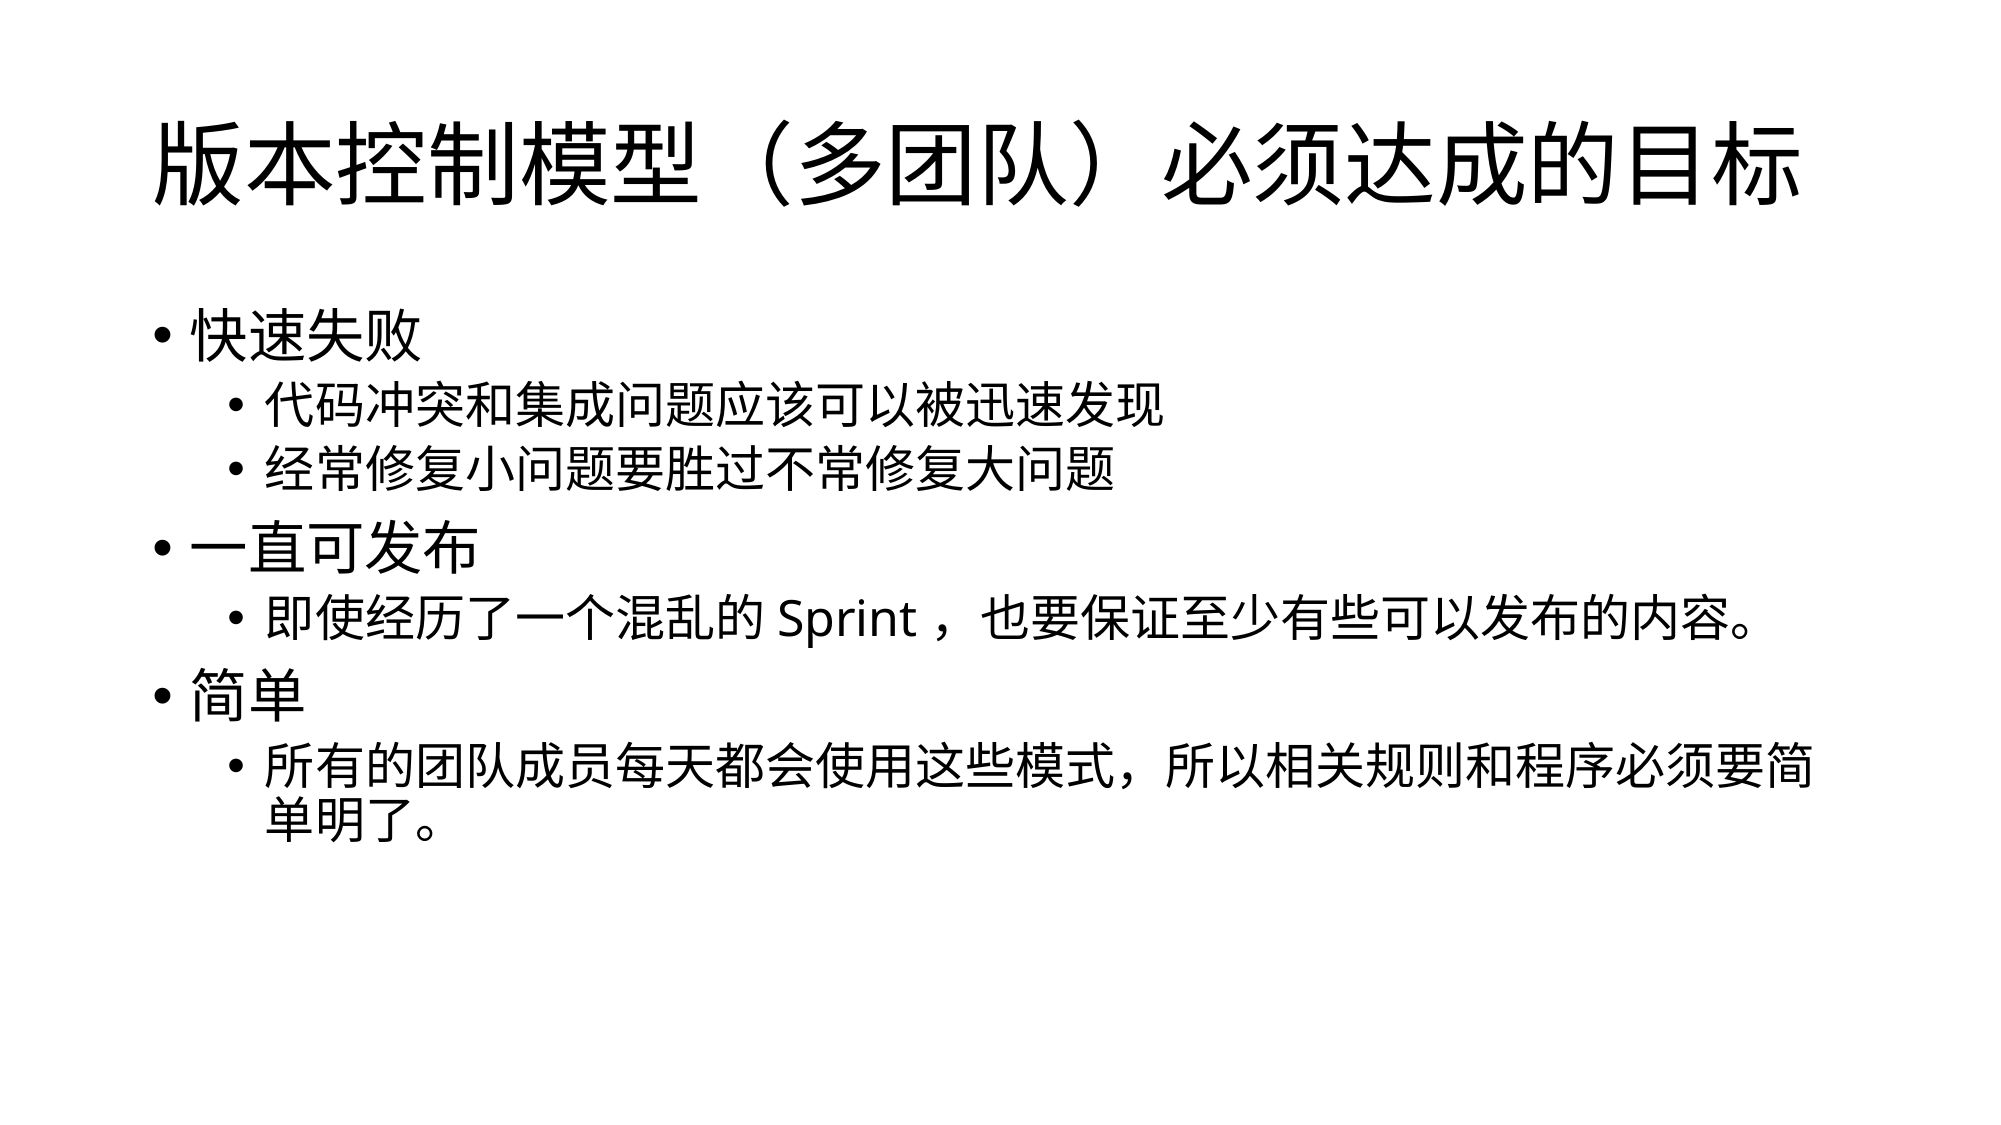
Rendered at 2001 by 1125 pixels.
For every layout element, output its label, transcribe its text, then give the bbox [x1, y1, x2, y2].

title 版本控制模型（多团队）必须达成的目标 [137, 59, 1863, 278]
list 快速失败 代码冲突和集成问题应该可以被迅速发现 经常修复小问题要胜过不常修复大问题 一直可发布 即使经历了一个混乱的Sprint，也要保证至少有些可以发布的内容。 简单 所有的团队成员每天都会使用这些模式，所以相关规则和程序必须要简单明了。 [137, 299, 1863, 1014]
